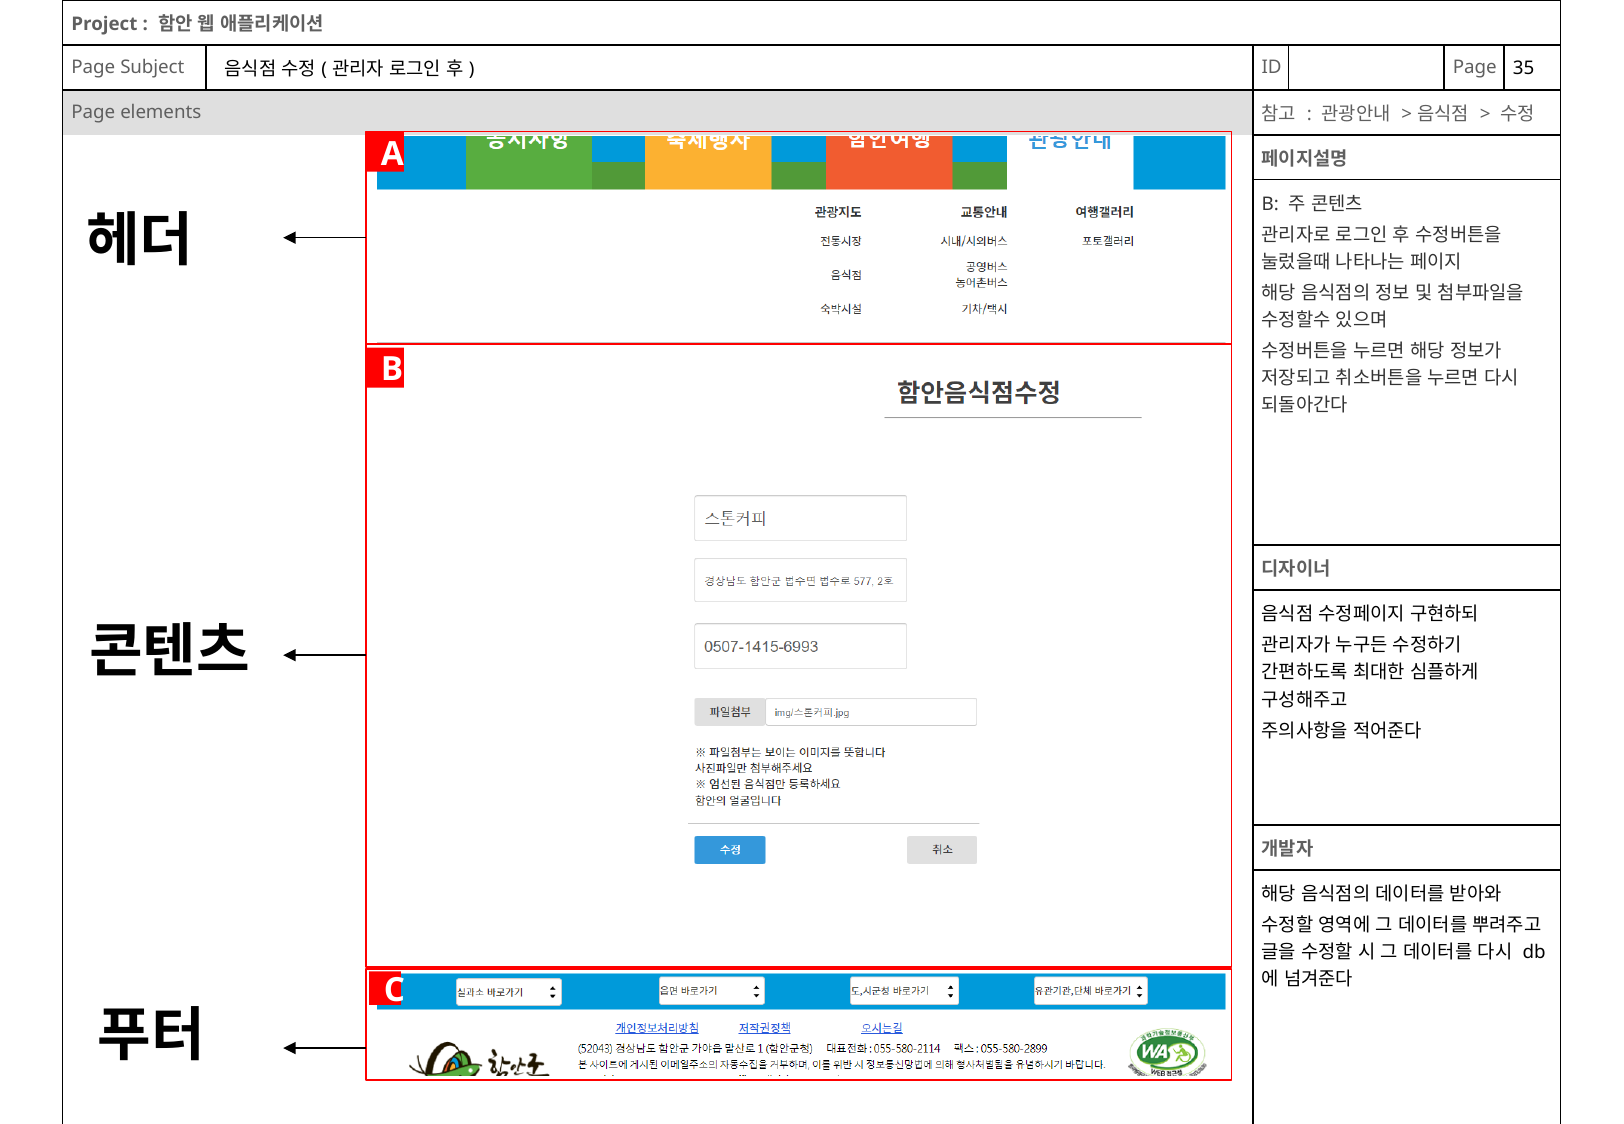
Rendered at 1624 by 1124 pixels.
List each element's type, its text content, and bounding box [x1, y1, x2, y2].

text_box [74, 605, 281, 691]
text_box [365, 130, 1233, 135]
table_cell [1254, 591, 1560, 824]
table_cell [1254, 136, 1560, 179]
table_header Project : 함안 웹 애플리케이션 [63, 1, 1560, 44]
table_cell Page [1445, 46, 1503, 89]
picture [338, 135, 1243, 1076]
table_cell ID [1254, 46, 1288, 89]
table_cell 참고 : 관광안내 >음식점 > 수정 [1254, 91, 1560, 134]
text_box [365, 1076, 1232, 1081]
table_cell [1254, 180, 1560, 544]
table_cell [1254, 826, 1560, 869]
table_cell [1254, 871, 1560, 1124]
table_cell 음식점 수정(관리자 로그인 후) [207, 46, 1252, 89]
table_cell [63, 135, 1252, 1124]
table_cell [1254, 546, 1560, 589]
table_cell Page Subject [63, 46, 205, 89]
table_cell 35 [1505, 46, 1560, 89]
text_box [71, 194, 226, 280]
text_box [82, 989, 230, 1075]
table_cell Page elements [63, 91, 1252, 135]
table_cell [1289, 46, 1443, 89]
